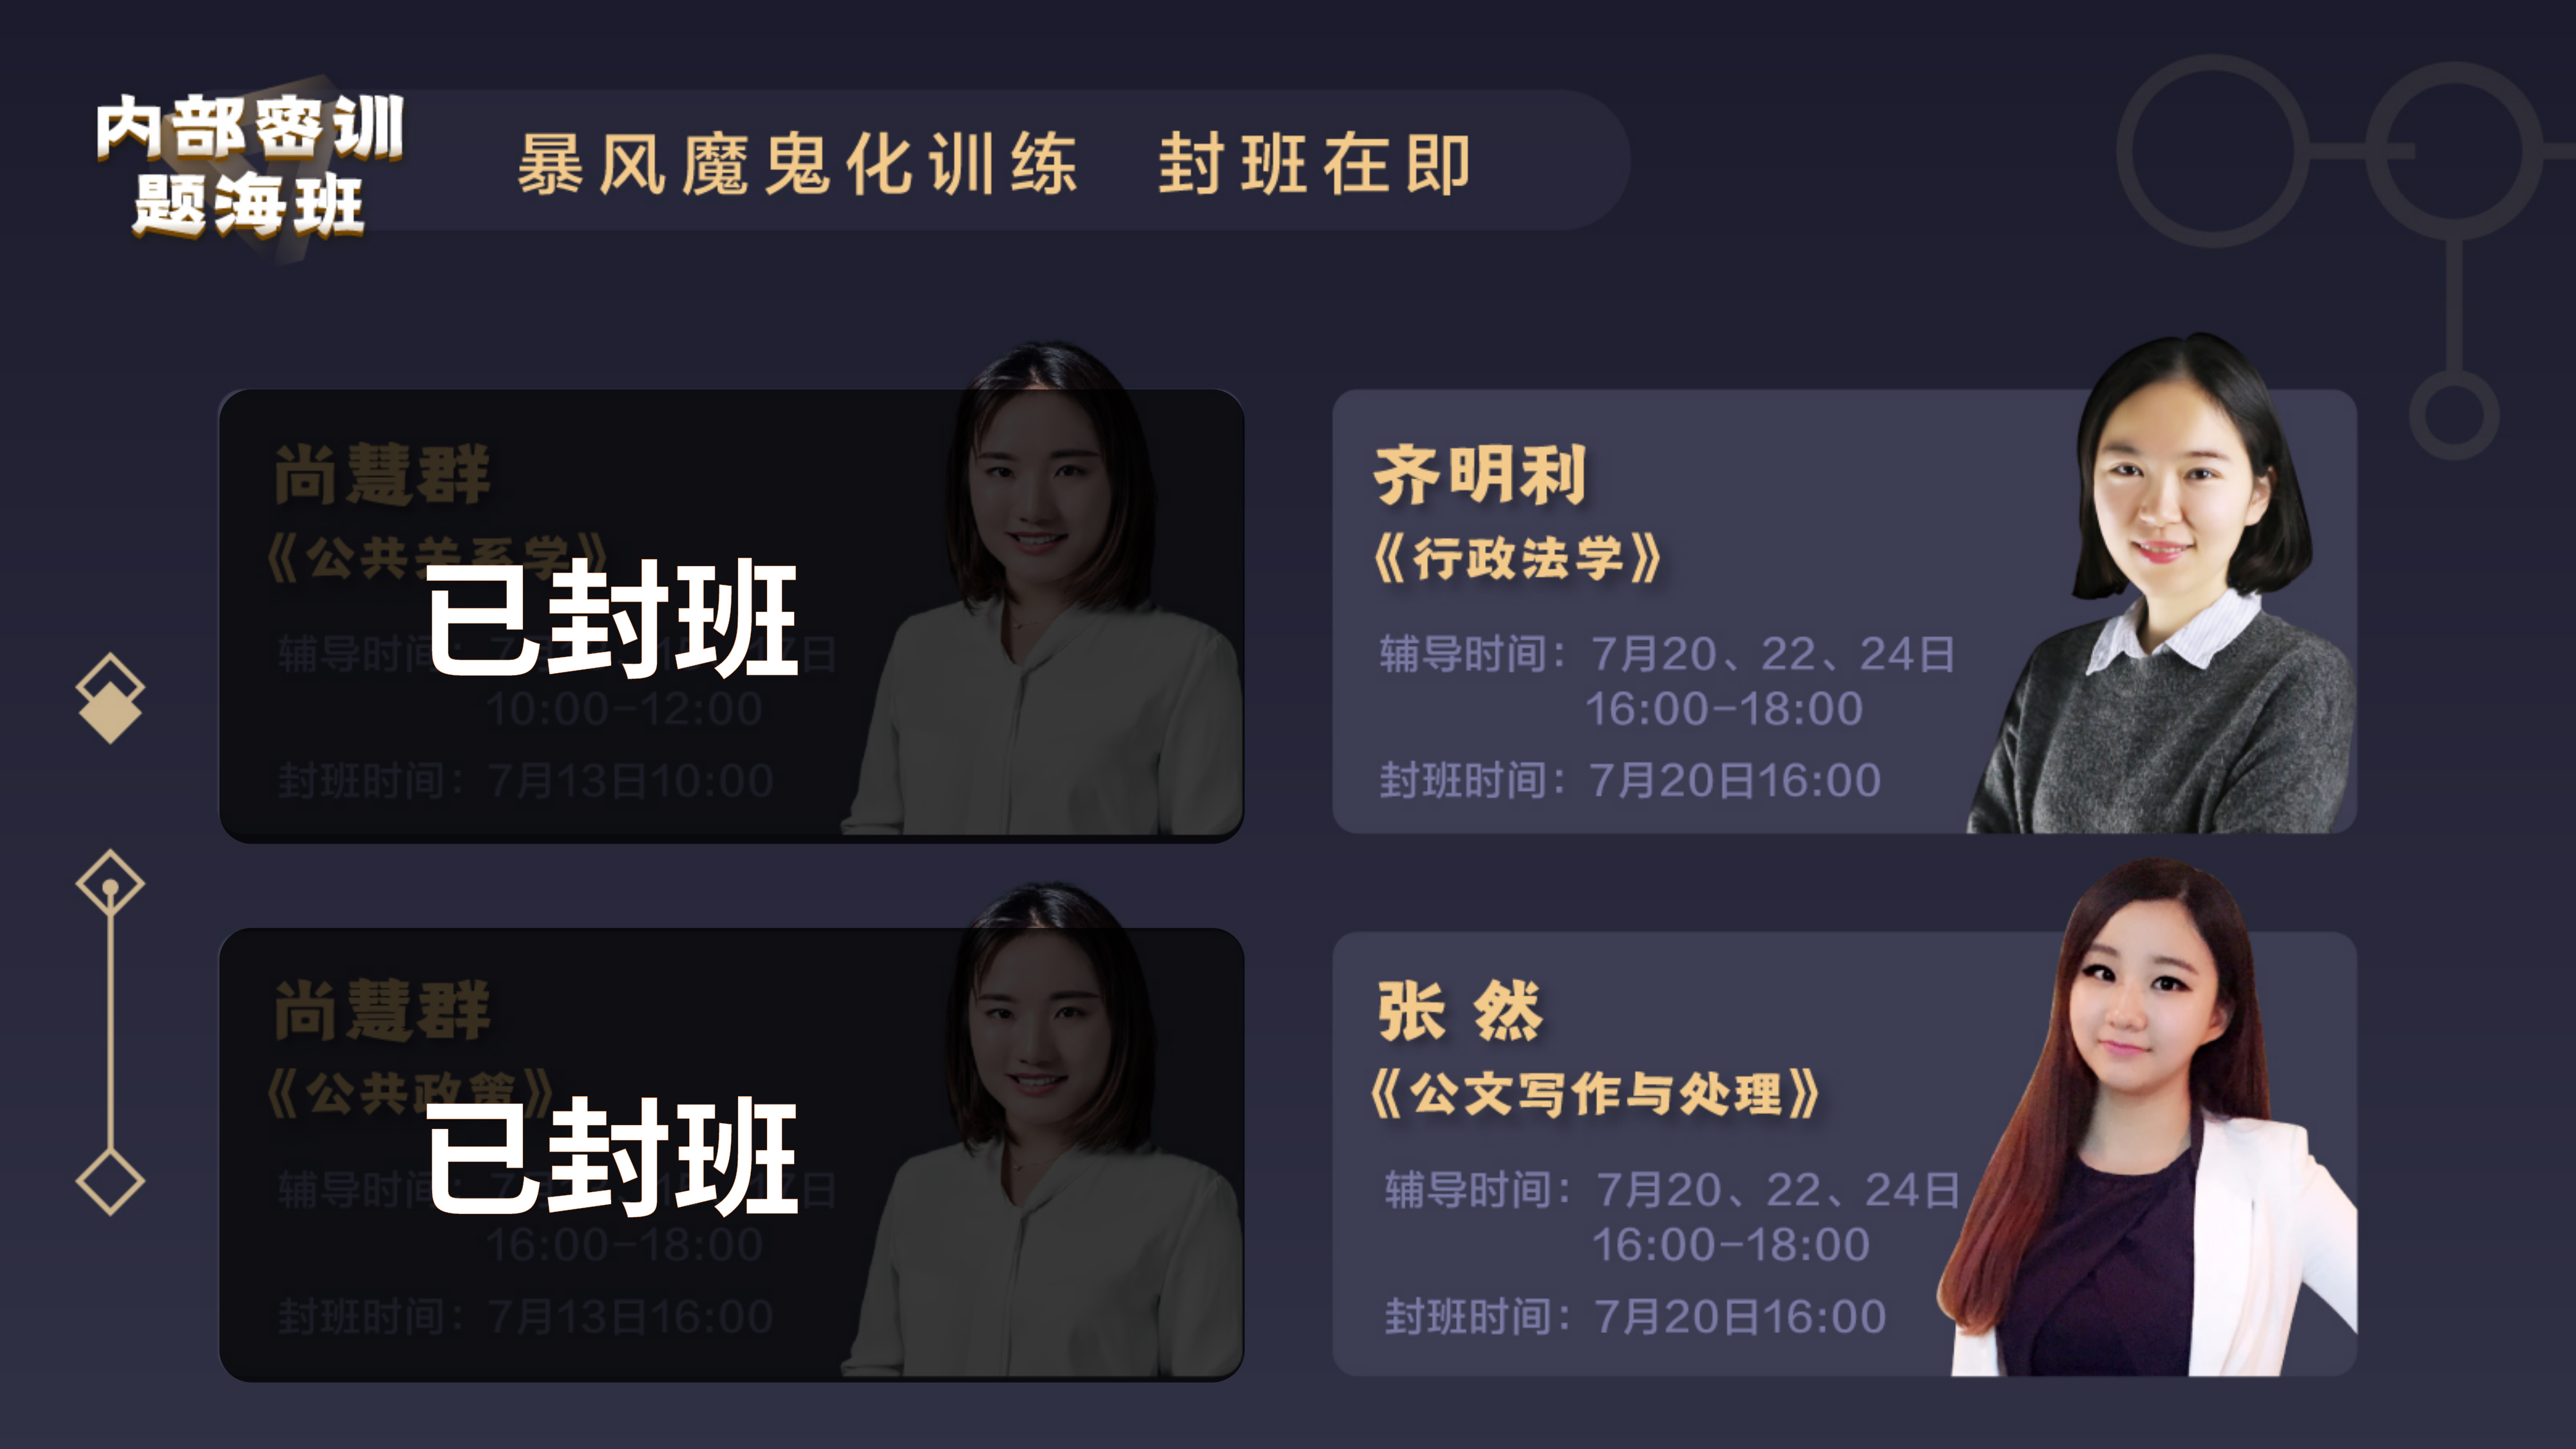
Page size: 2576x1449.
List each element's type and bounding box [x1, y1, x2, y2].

text_box [219, 389, 1245, 844]
picture [0, 0, 2576, 1449]
text_box [219, 927, 1245, 1383]
